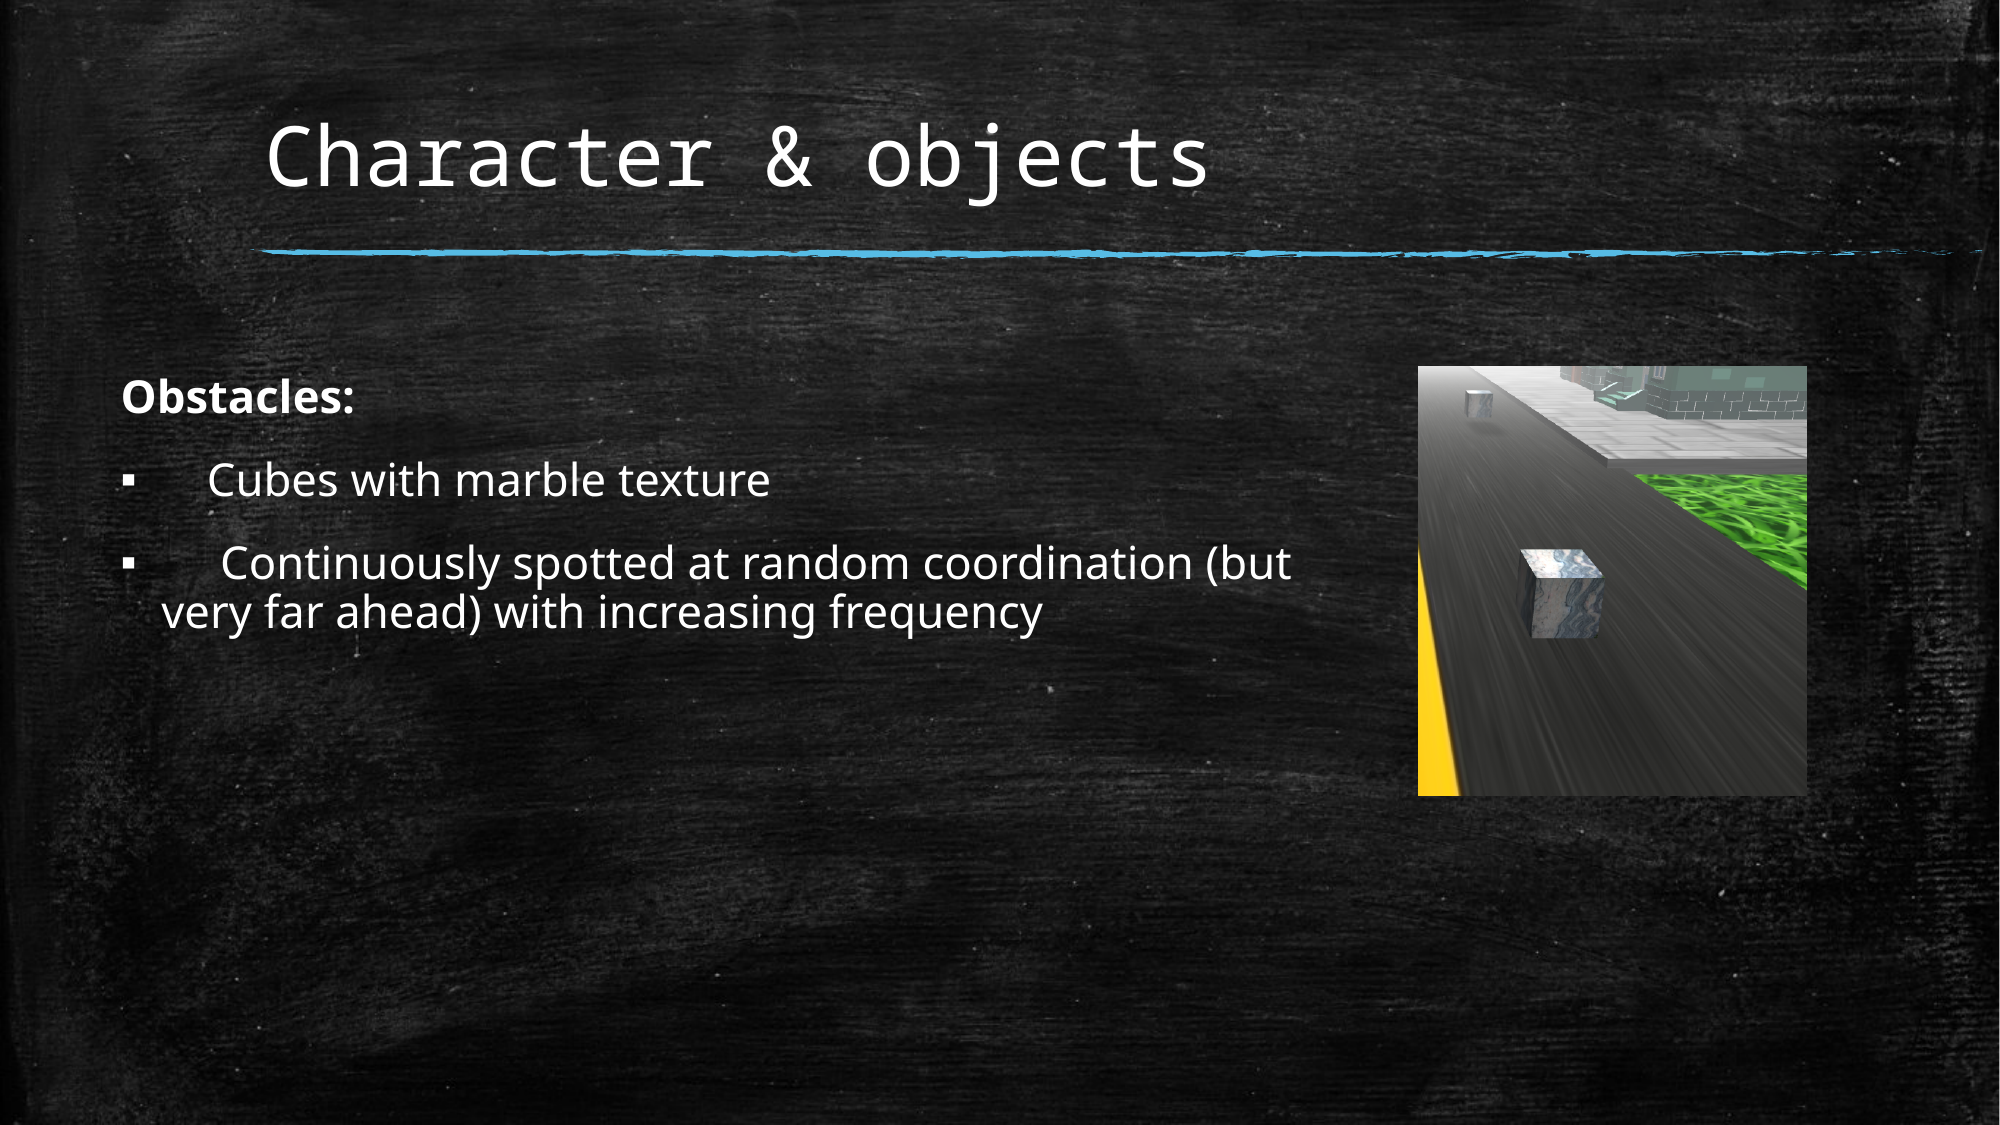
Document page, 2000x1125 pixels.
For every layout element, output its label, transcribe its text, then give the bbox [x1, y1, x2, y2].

title Character & objects [249, 45, 1750, 213]
picture [1418, 366, 1807, 796]
list Obstacles: Cubes with marble texture Continuously spotted at random coordination (but very far ahead) with increasing frequency [105, 366, 1319, 778]
